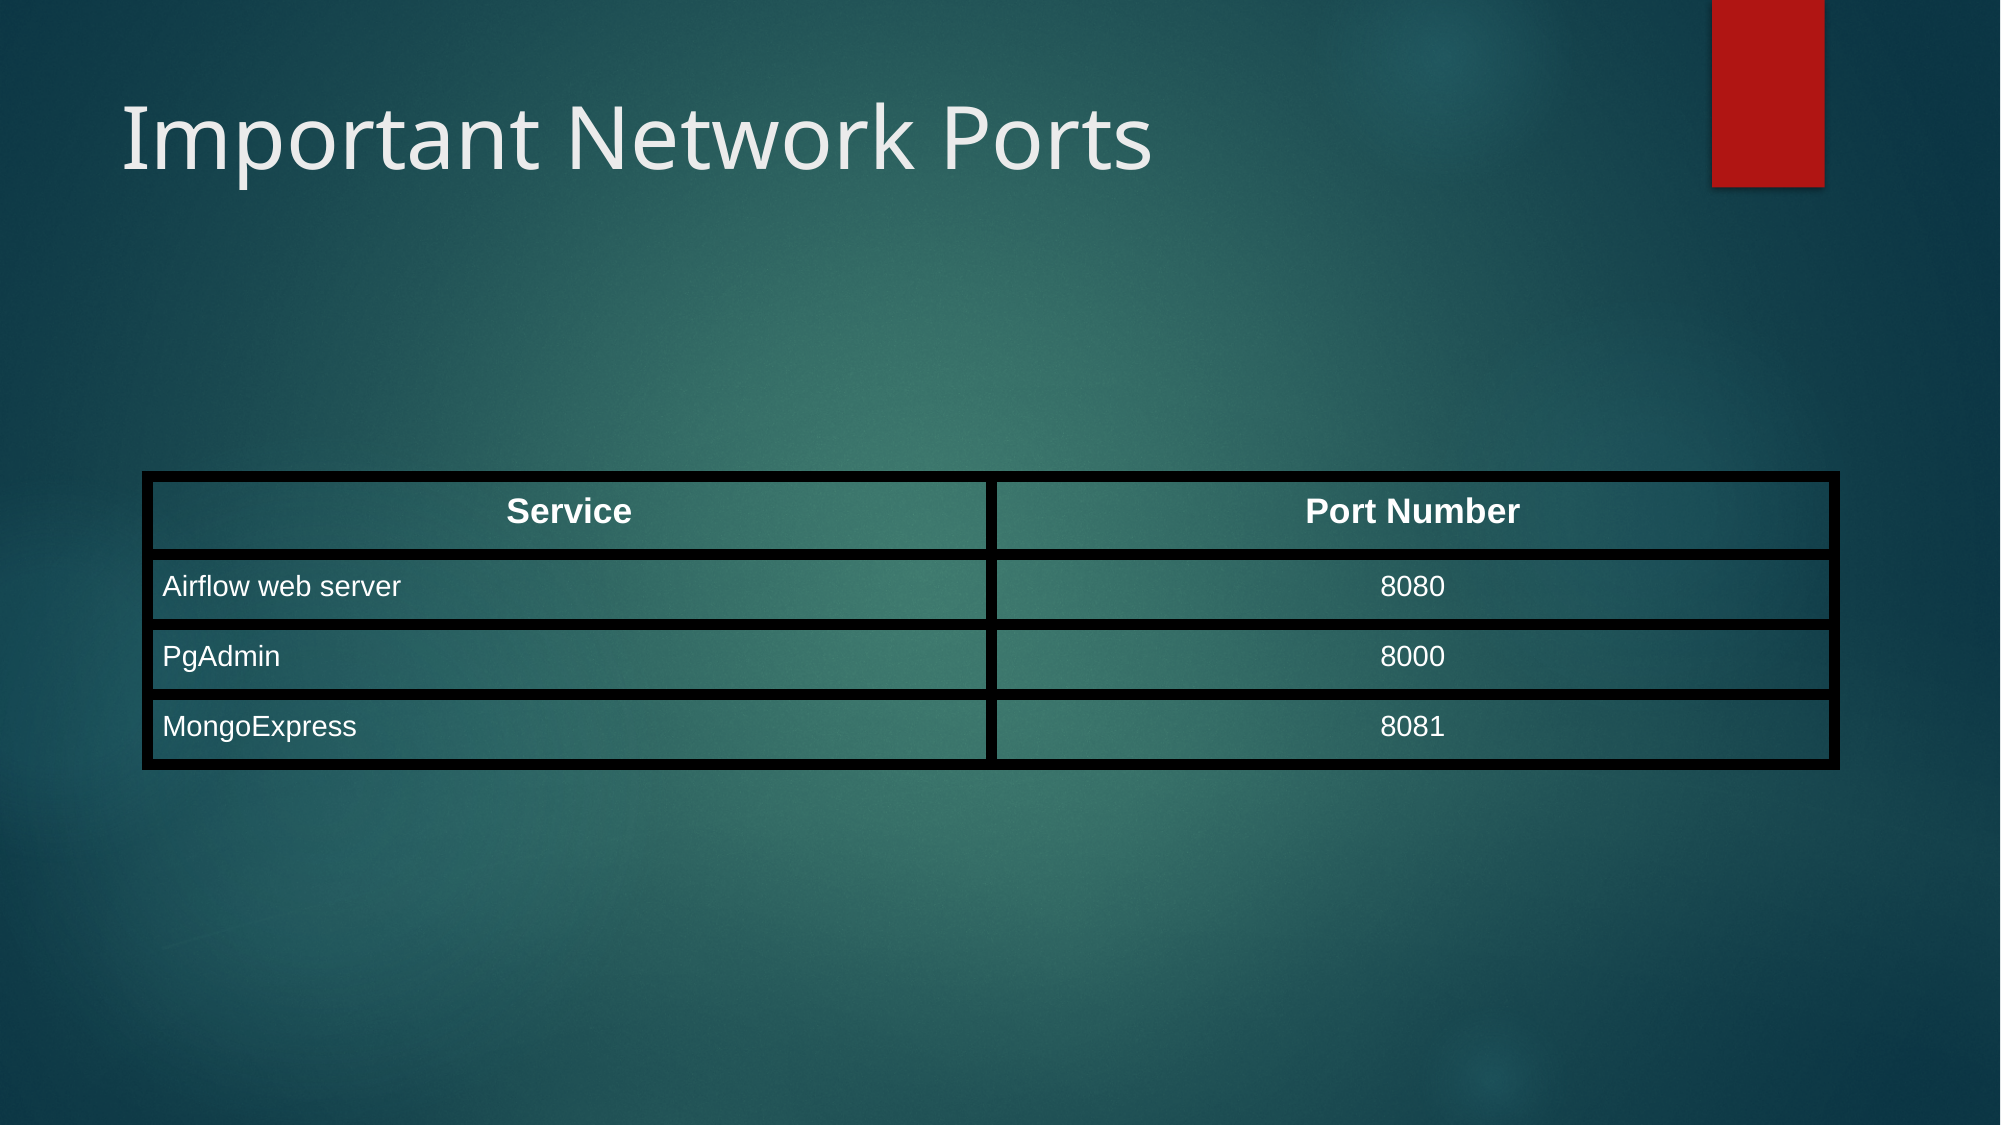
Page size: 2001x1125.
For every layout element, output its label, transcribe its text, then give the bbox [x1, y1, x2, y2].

table_cell MongoExpress [153, 700, 986, 759]
table_cell PgAdmin [153, 630, 986, 689]
picture [0, 0, 2001, 1125]
table_cell Airflow web server [153, 560, 986, 619]
table_header Port Number [997, 482, 1829, 549]
table_cell 8080 [997, 560, 1829, 619]
title Important Network Ports [106, 74, 1649, 304]
table_cell 8081 [997, 700, 1829, 759]
table_cell 8000 [997, 630, 1829, 689]
table_header Service [153, 482, 986, 549]
